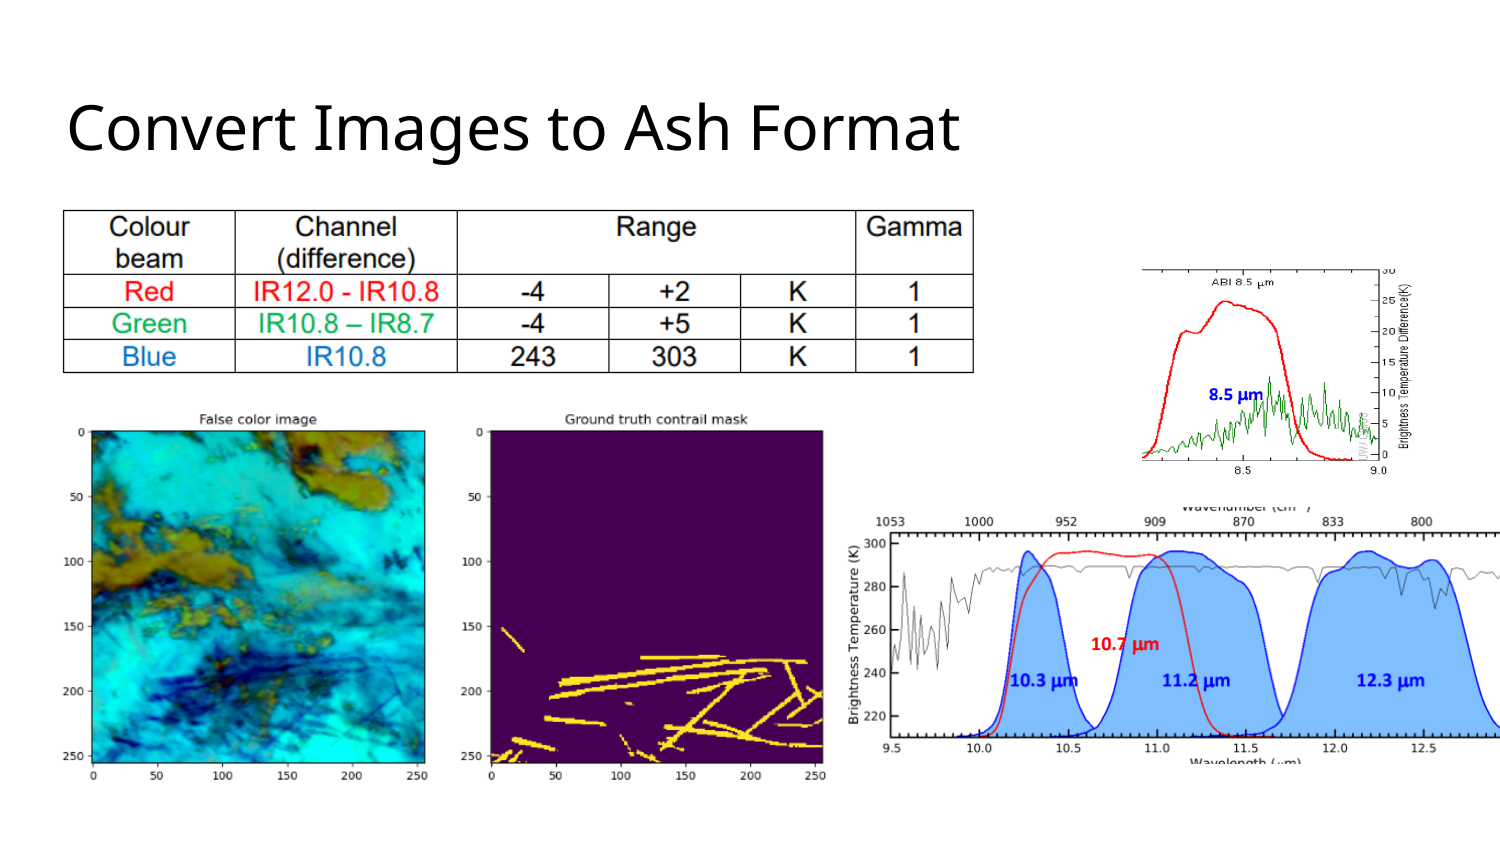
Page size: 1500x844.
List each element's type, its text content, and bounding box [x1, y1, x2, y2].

picture [29, 171, 1500, 796]
picture [1141, 269, 1414, 477]
title Convert Images to Ash Format [51, 72, 1449, 174]
